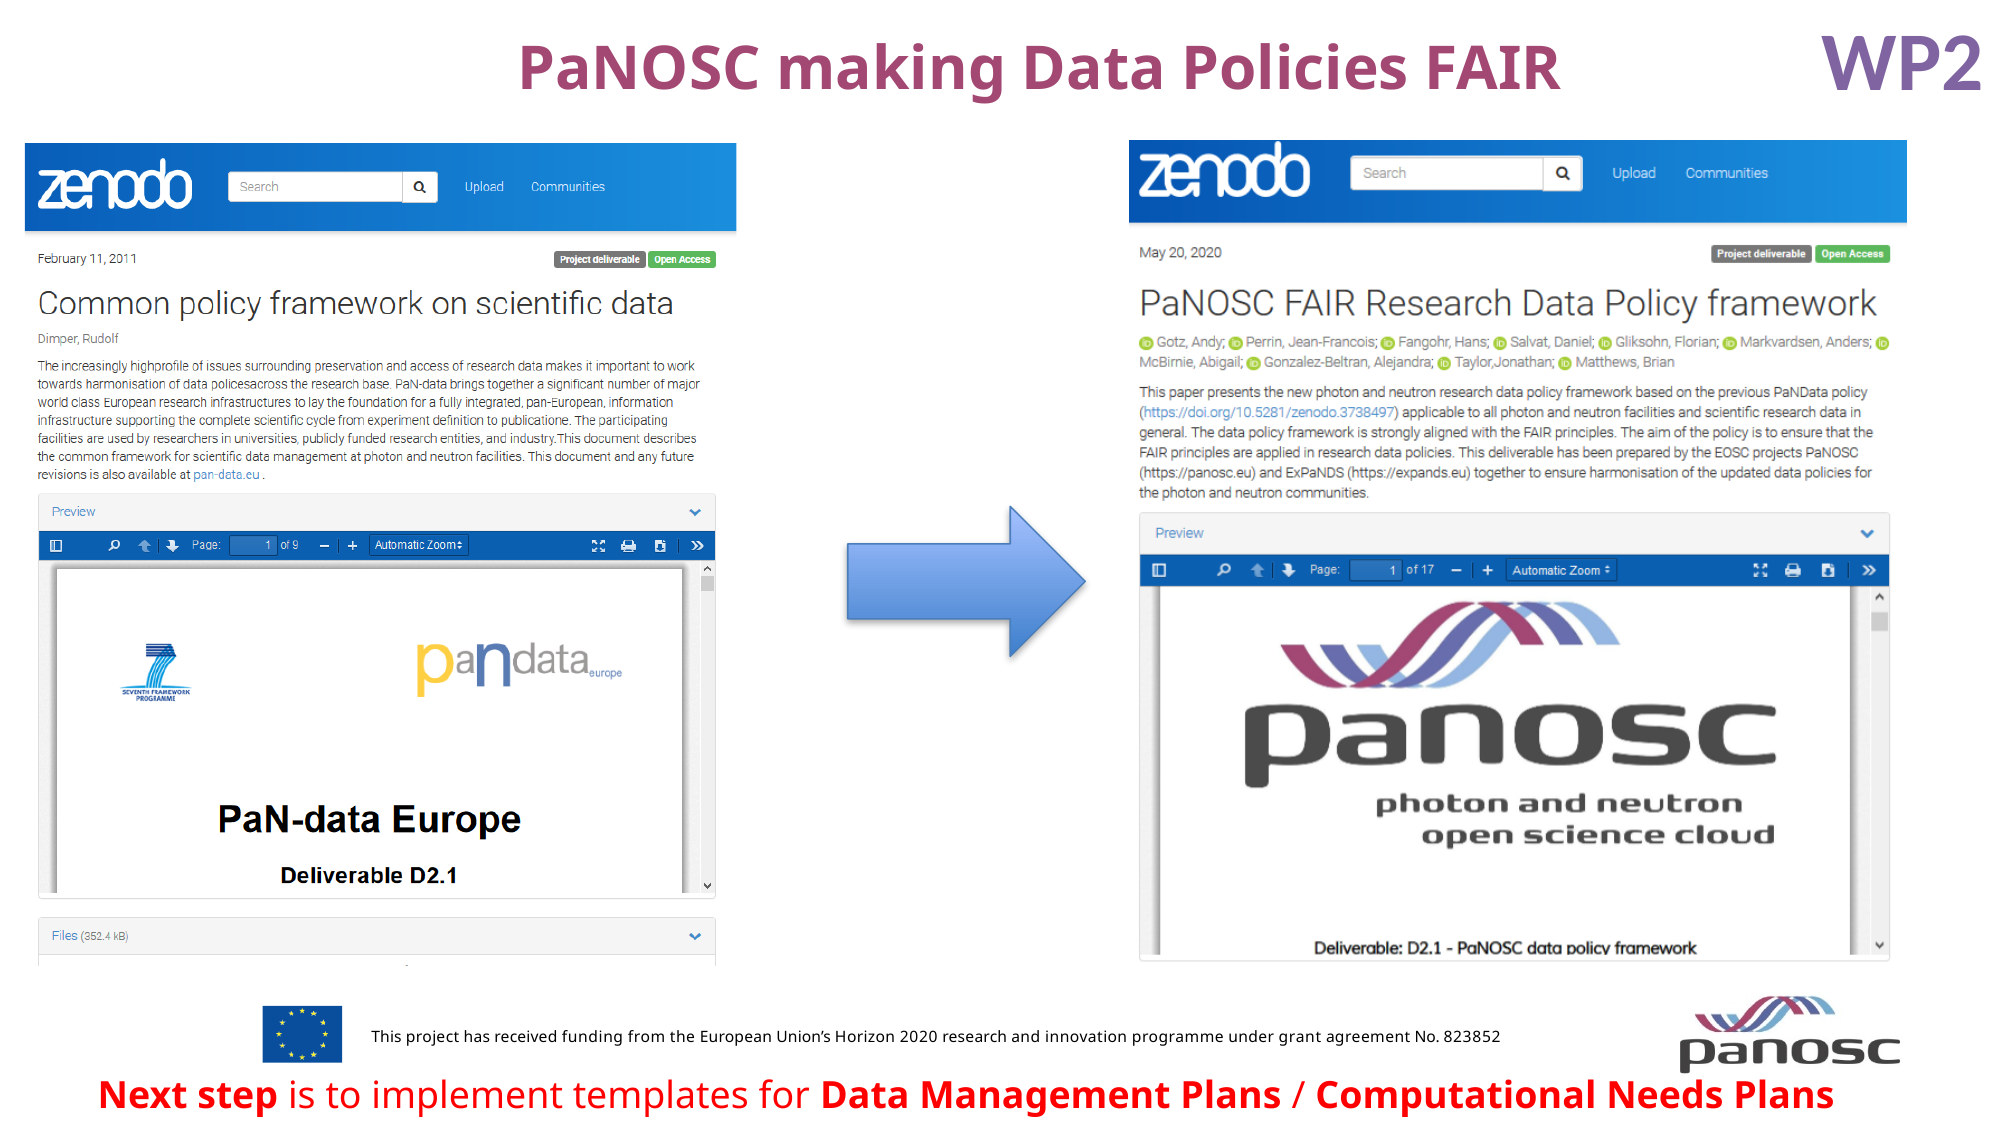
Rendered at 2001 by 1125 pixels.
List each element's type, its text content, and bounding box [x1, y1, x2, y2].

text_box WP2 [1807, 0, 1999, 115]
text_box [846, 505, 1086, 658]
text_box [262, 1005, 1862, 1063]
title PaNOSC making Data Policies FAIR [82, 29, 1807, 103]
picture [1, 140, 1999, 1125]
text_box Next step is to implement templates for Data Management Plans / Computational Needs Plans [82, 1063, 1850, 1124]
